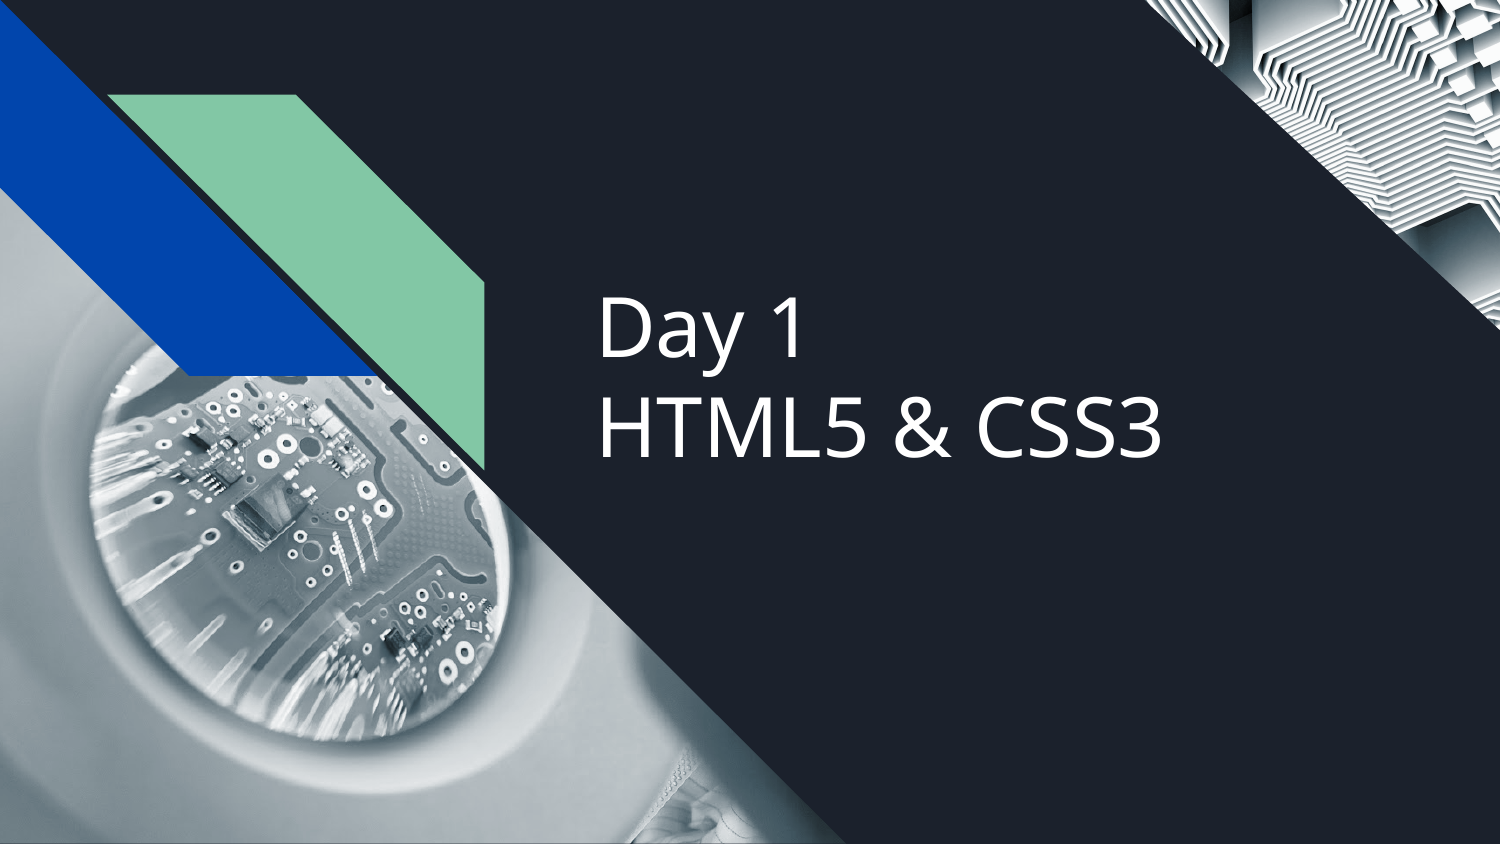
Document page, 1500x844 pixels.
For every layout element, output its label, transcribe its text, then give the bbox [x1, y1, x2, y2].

picture [1144, 0, 1500, 331]
picture [0, 189, 847, 844]
title Day 1 HTML5 & CSS3 [580, 258, 1404, 518]
